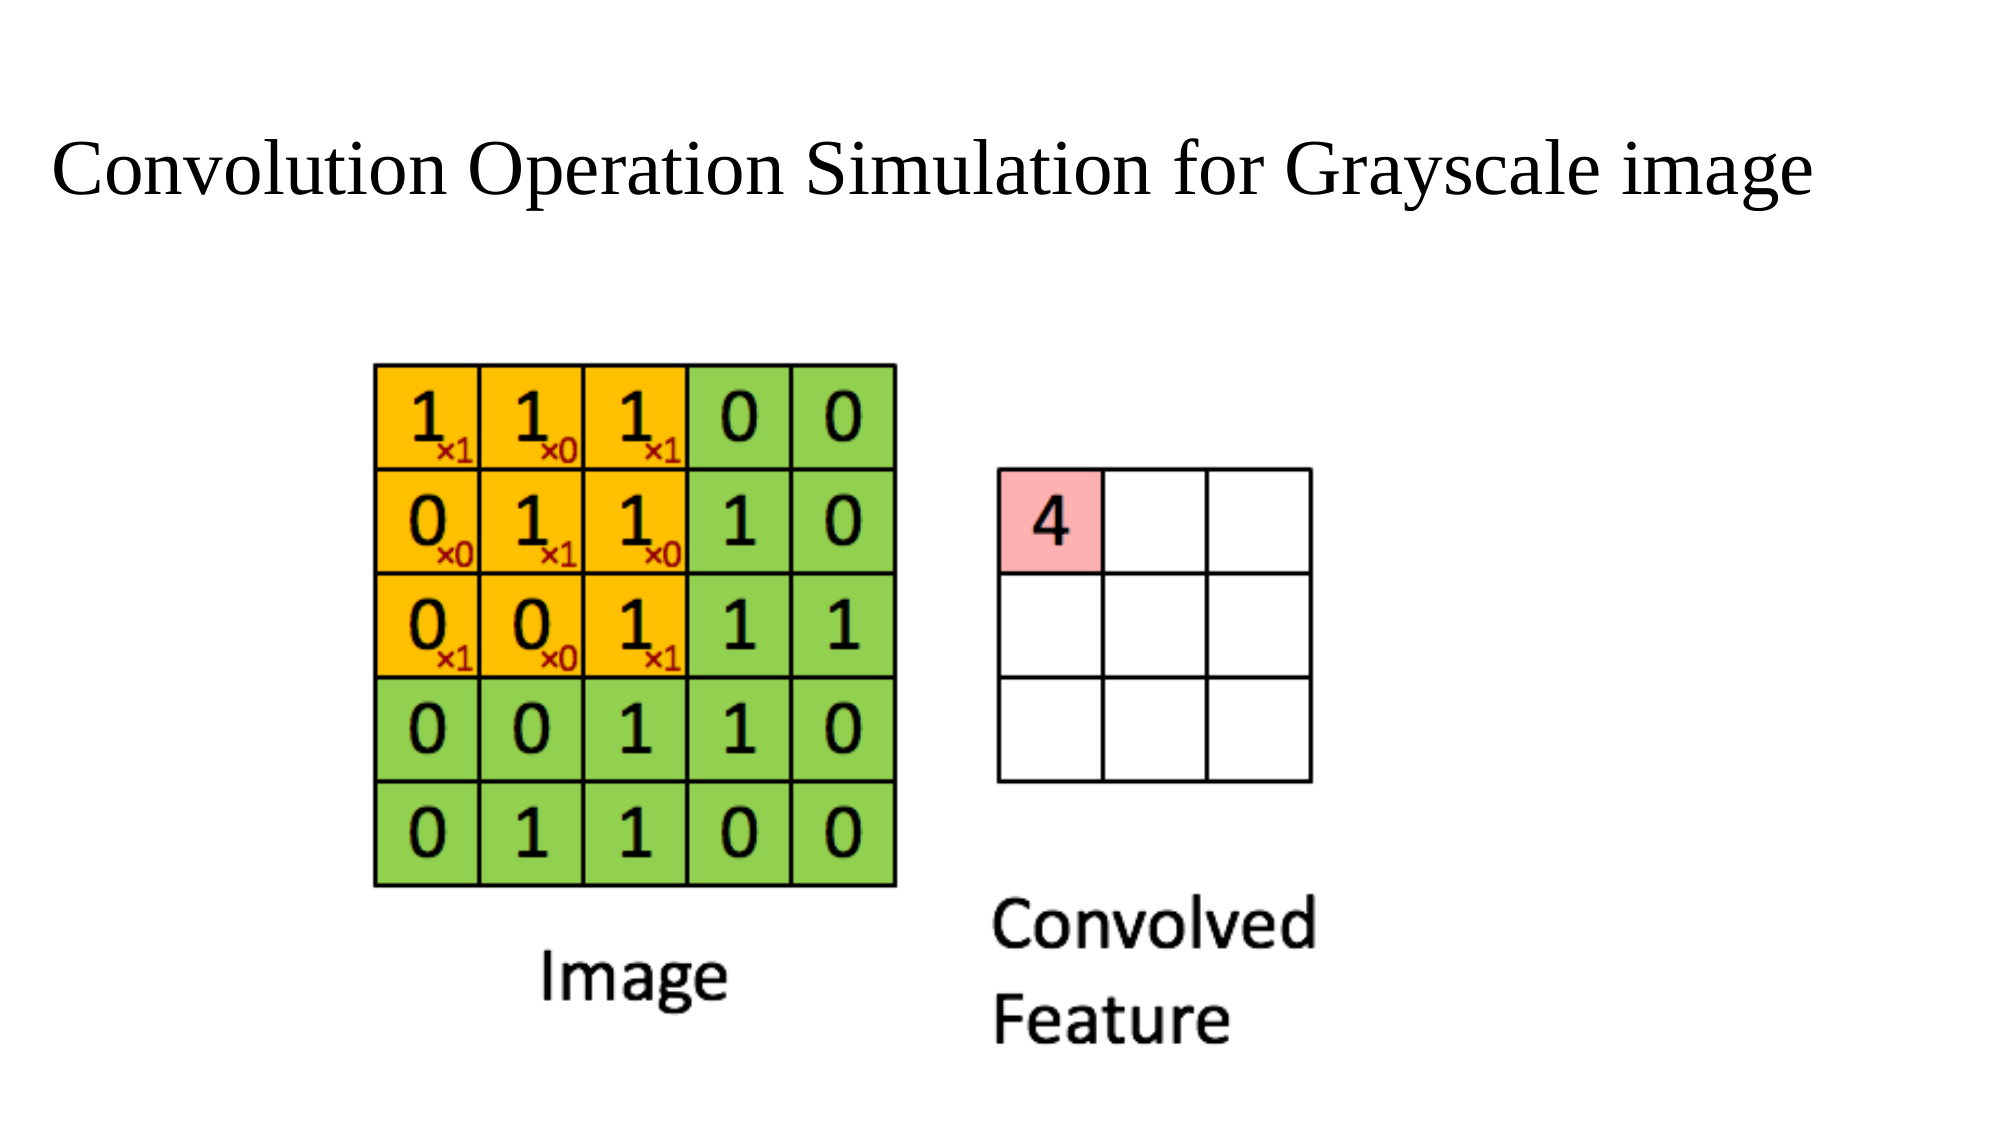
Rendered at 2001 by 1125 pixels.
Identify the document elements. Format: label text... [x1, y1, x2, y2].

picture [272, 262, 1411, 1094]
title Convolution Operation Simulation for Grayscale image [36, 59, 1863, 278]
